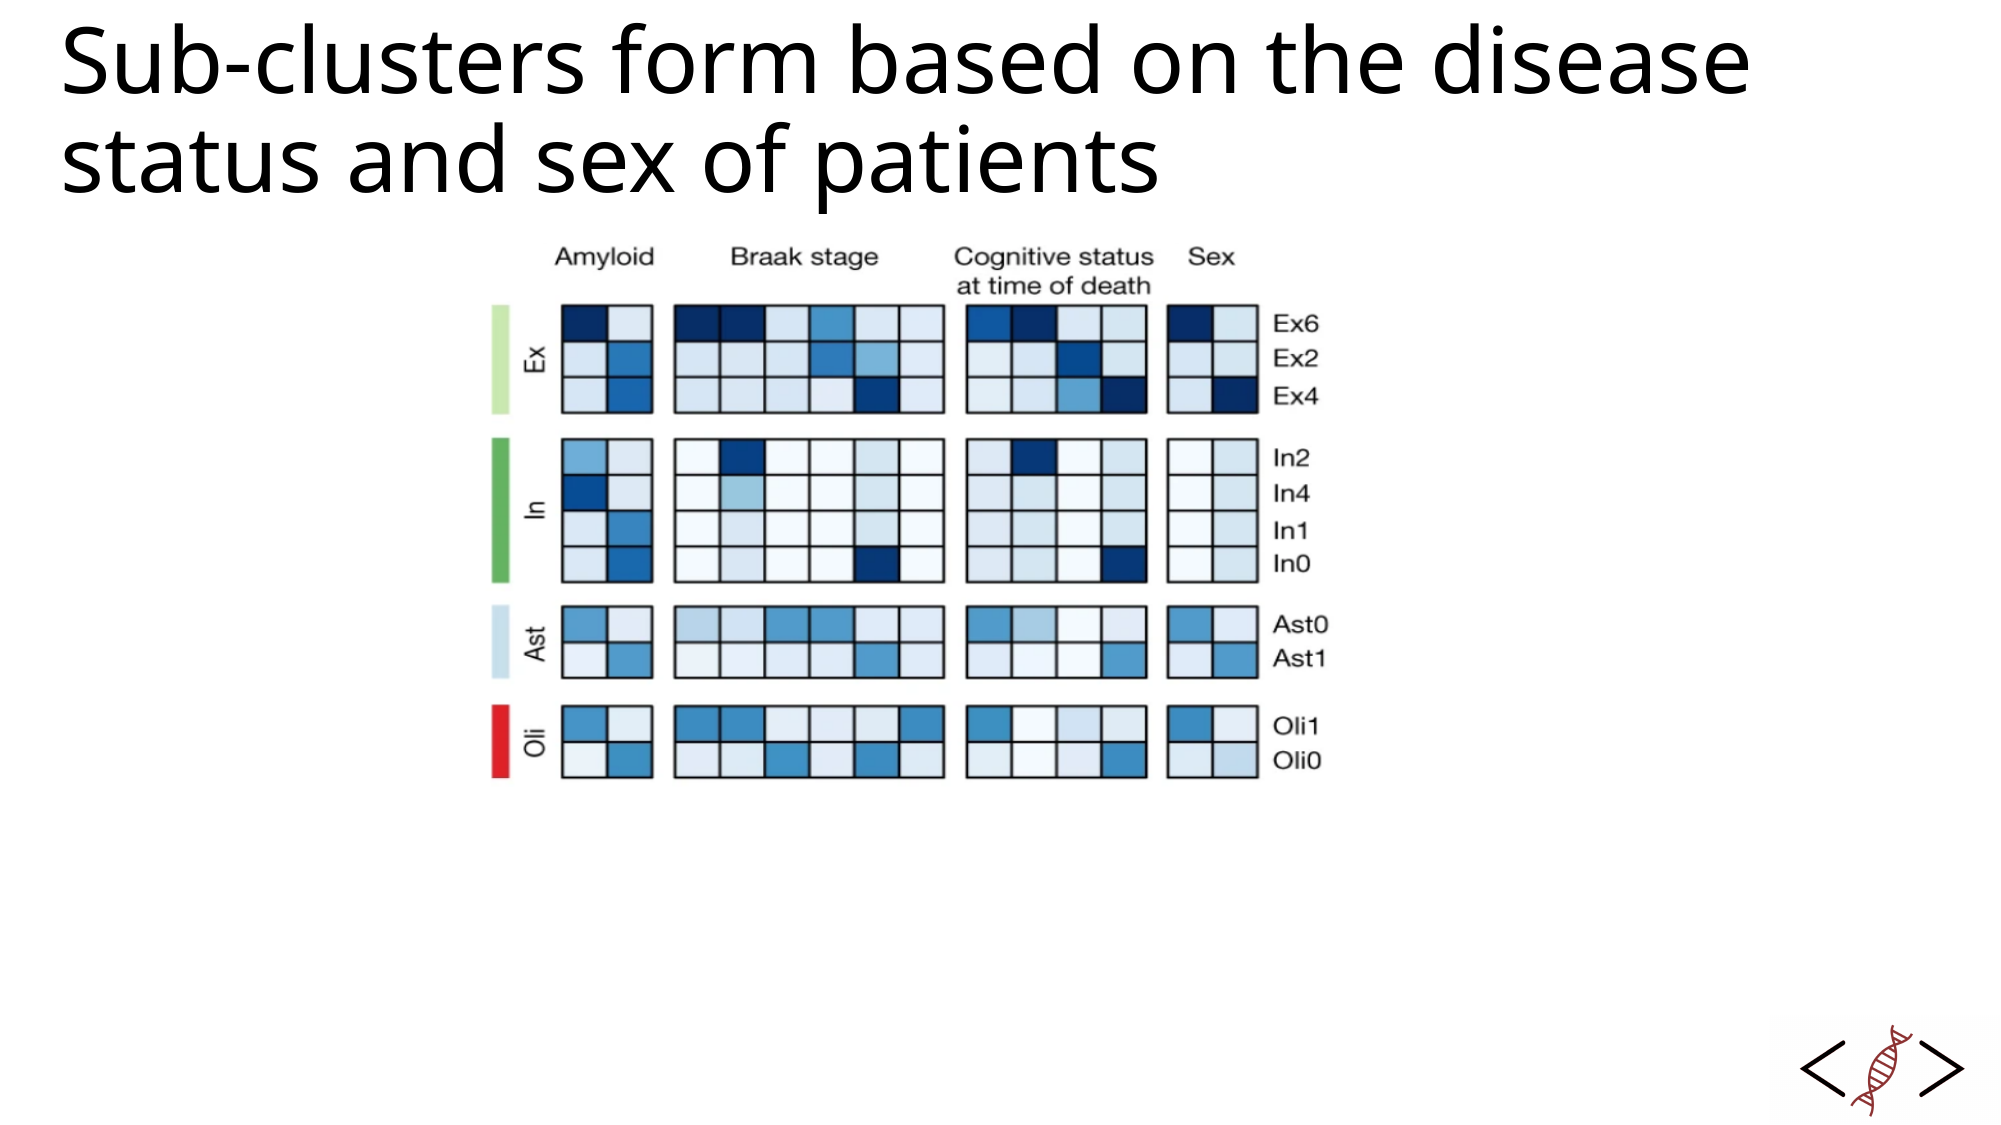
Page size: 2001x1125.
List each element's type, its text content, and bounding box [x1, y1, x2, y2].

picture [1769, 1015, 2000, 1124]
title Sub-clusters form based on the disease status and sex of patients [45, 5, 1955, 223]
picture [479, 243, 1349, 787]
